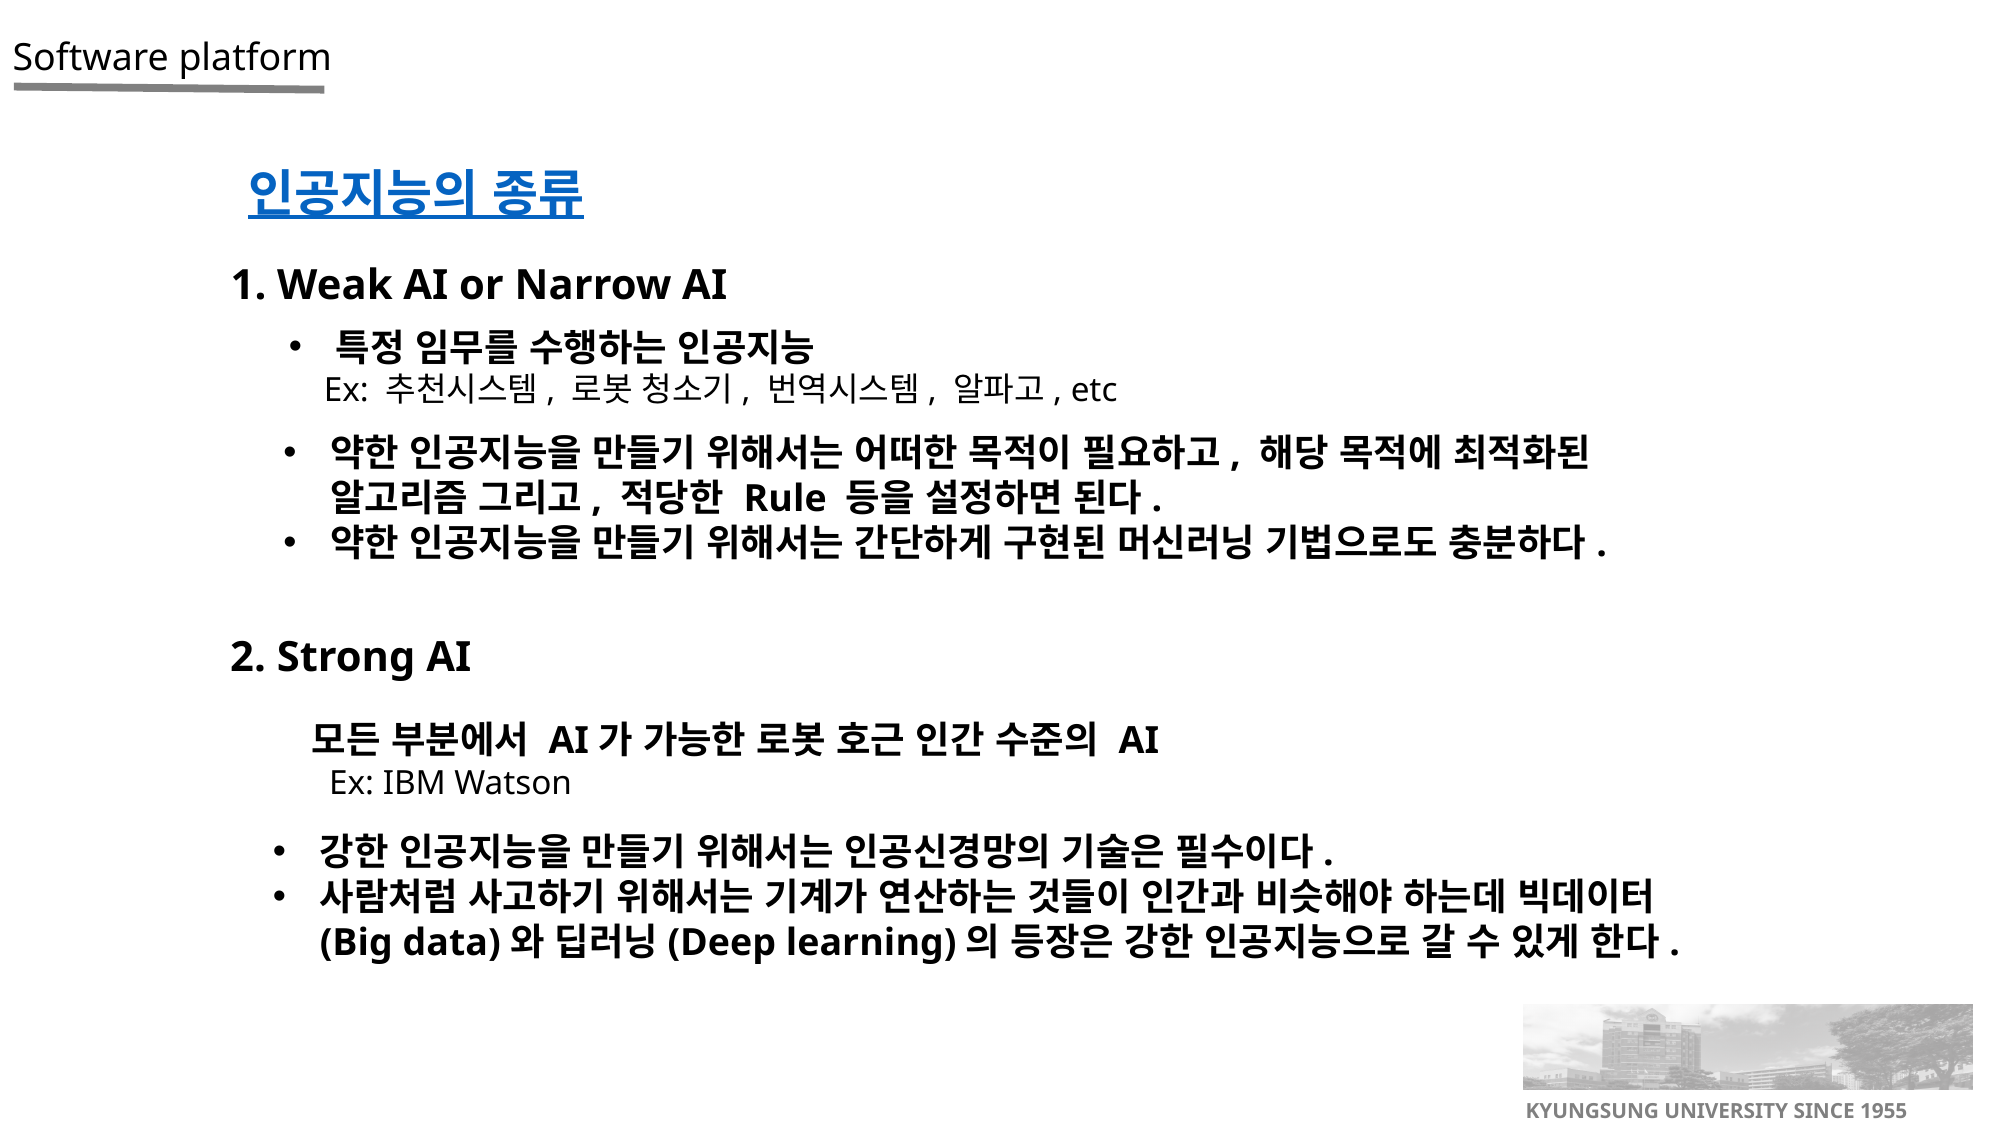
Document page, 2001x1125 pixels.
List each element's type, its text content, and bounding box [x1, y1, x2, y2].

text_box 모든 부분에서 AI가 가능한 로봇 호근 인간 수준의 AI Ex: IBM Watson [296, 708, 1175, 809]
text_box 2. Strong AI [215, 622, 487, 688]
text_box 인공지능의 종류 [233, 154, 599, 242]
text_box 강한 인공지능을 만들기 위해서는 인공신경망의 기술은 필수이다. 사람처럼 사고하기 위해서는 기계가 연산하는 것들이 인간과 비슷해야 하는데 빅데이터(Big data)와 딥러닝(Deep learning)의 등장은 강한 인공지능으로 갈 수 있게 한다. [258, 820, 1730, 971]
text_box 특정 임무를 수행하는 인공지능 Ex: 추천시스템, 로봇 청소기, 번역시스템, 알파고, etc [274, 316, 1133, 416]
text_box 1. Weak AI or Narrow AI [215, 250, 743, 316]
text_box 약한 인공지능을 만들기 위해서는 어떠한 목적이 필요하고, 해당 목적에 최적화된 알고리즘 그리고, 적당한 Rule 등을 설정하면 된다. 약한 인공지능을 만들기 위해서는 간단하게 구현된 머신러닝 기법으로도 충분하다. [268, 421, 1740, 571]
